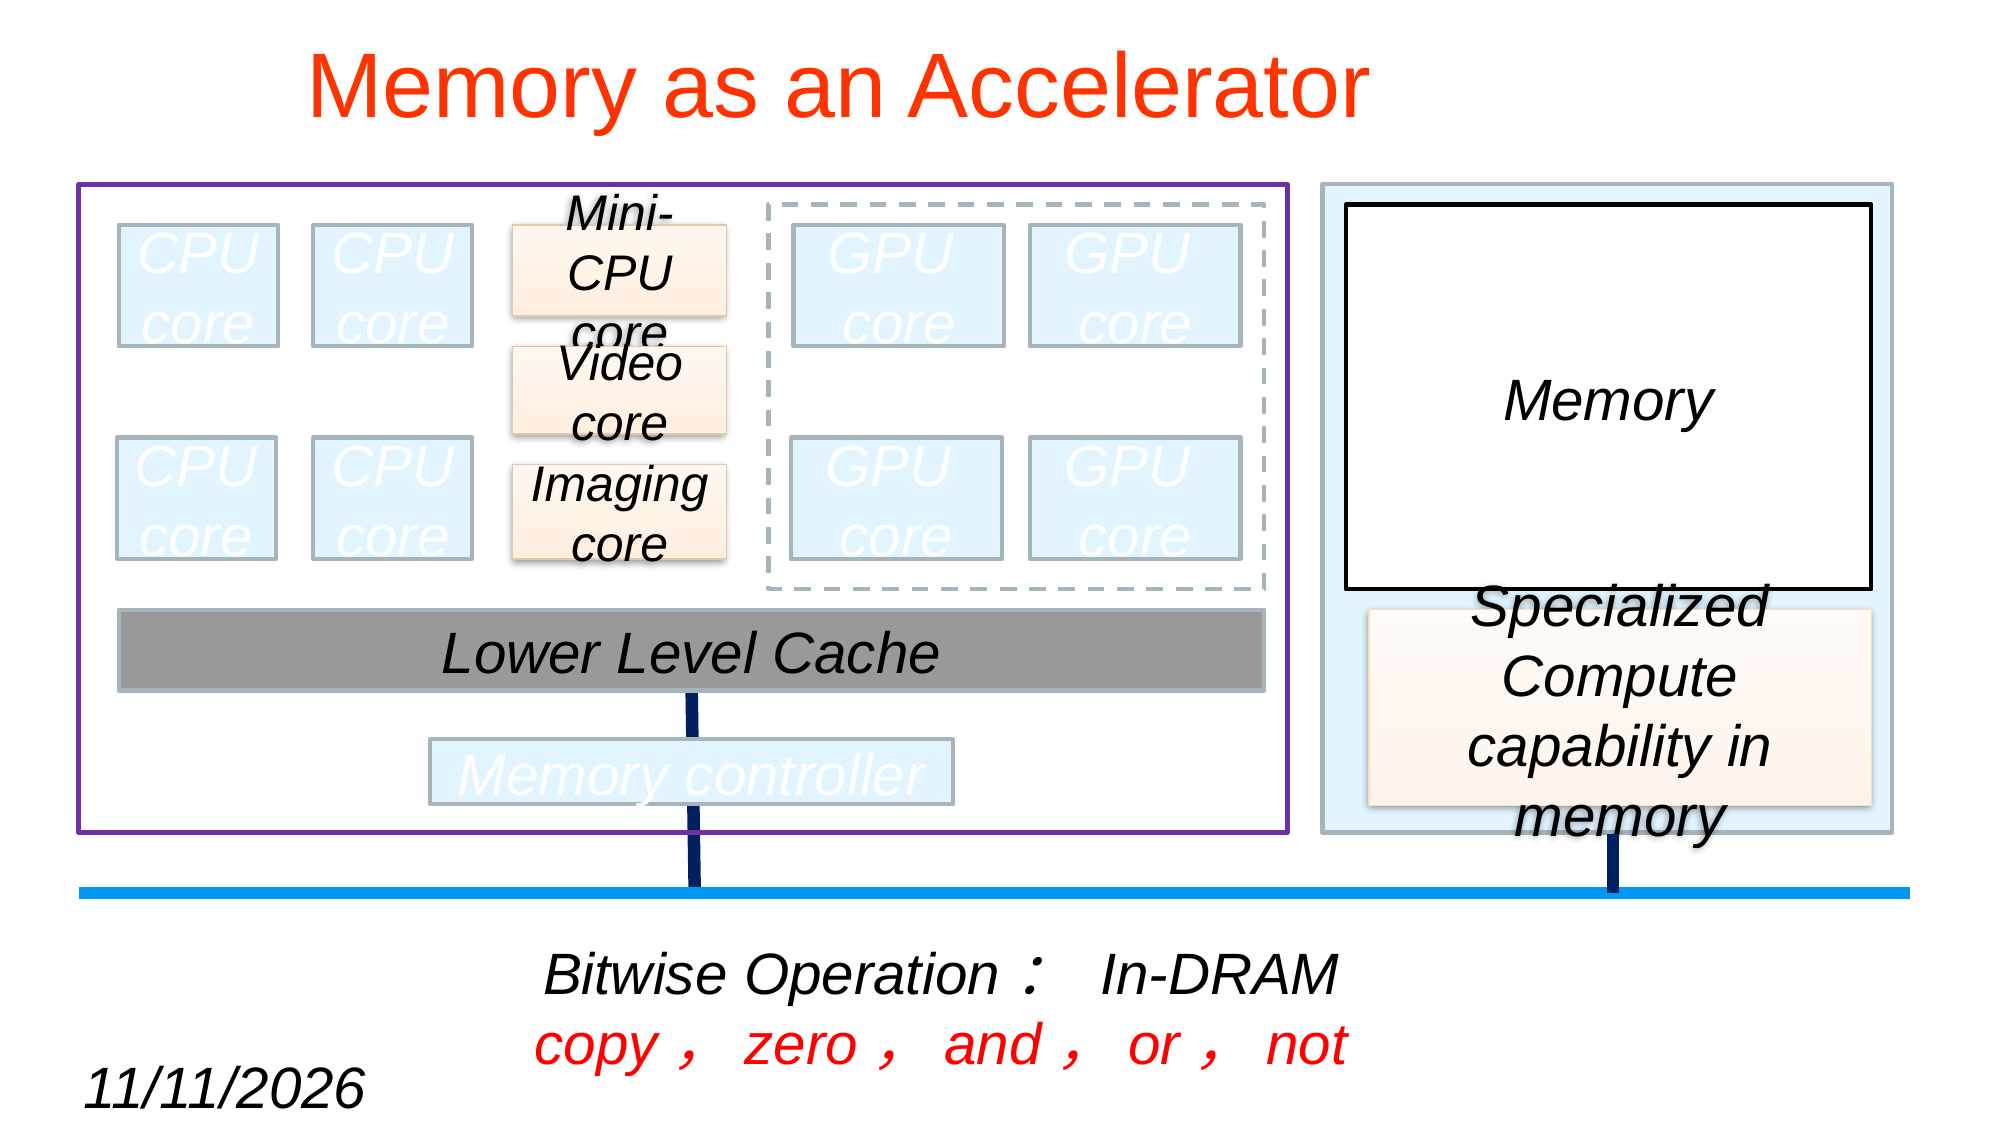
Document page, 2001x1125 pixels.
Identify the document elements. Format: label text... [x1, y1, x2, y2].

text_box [78, 183, 1910, 894]
text_box Bitwise Operation： In-DRAM copy，zero，and，or，not [137, 928, 1745, 1084]
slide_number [0, 1042, 450, 1103]
title Memory as an Accelerator [291, 0, 1946, 161]
